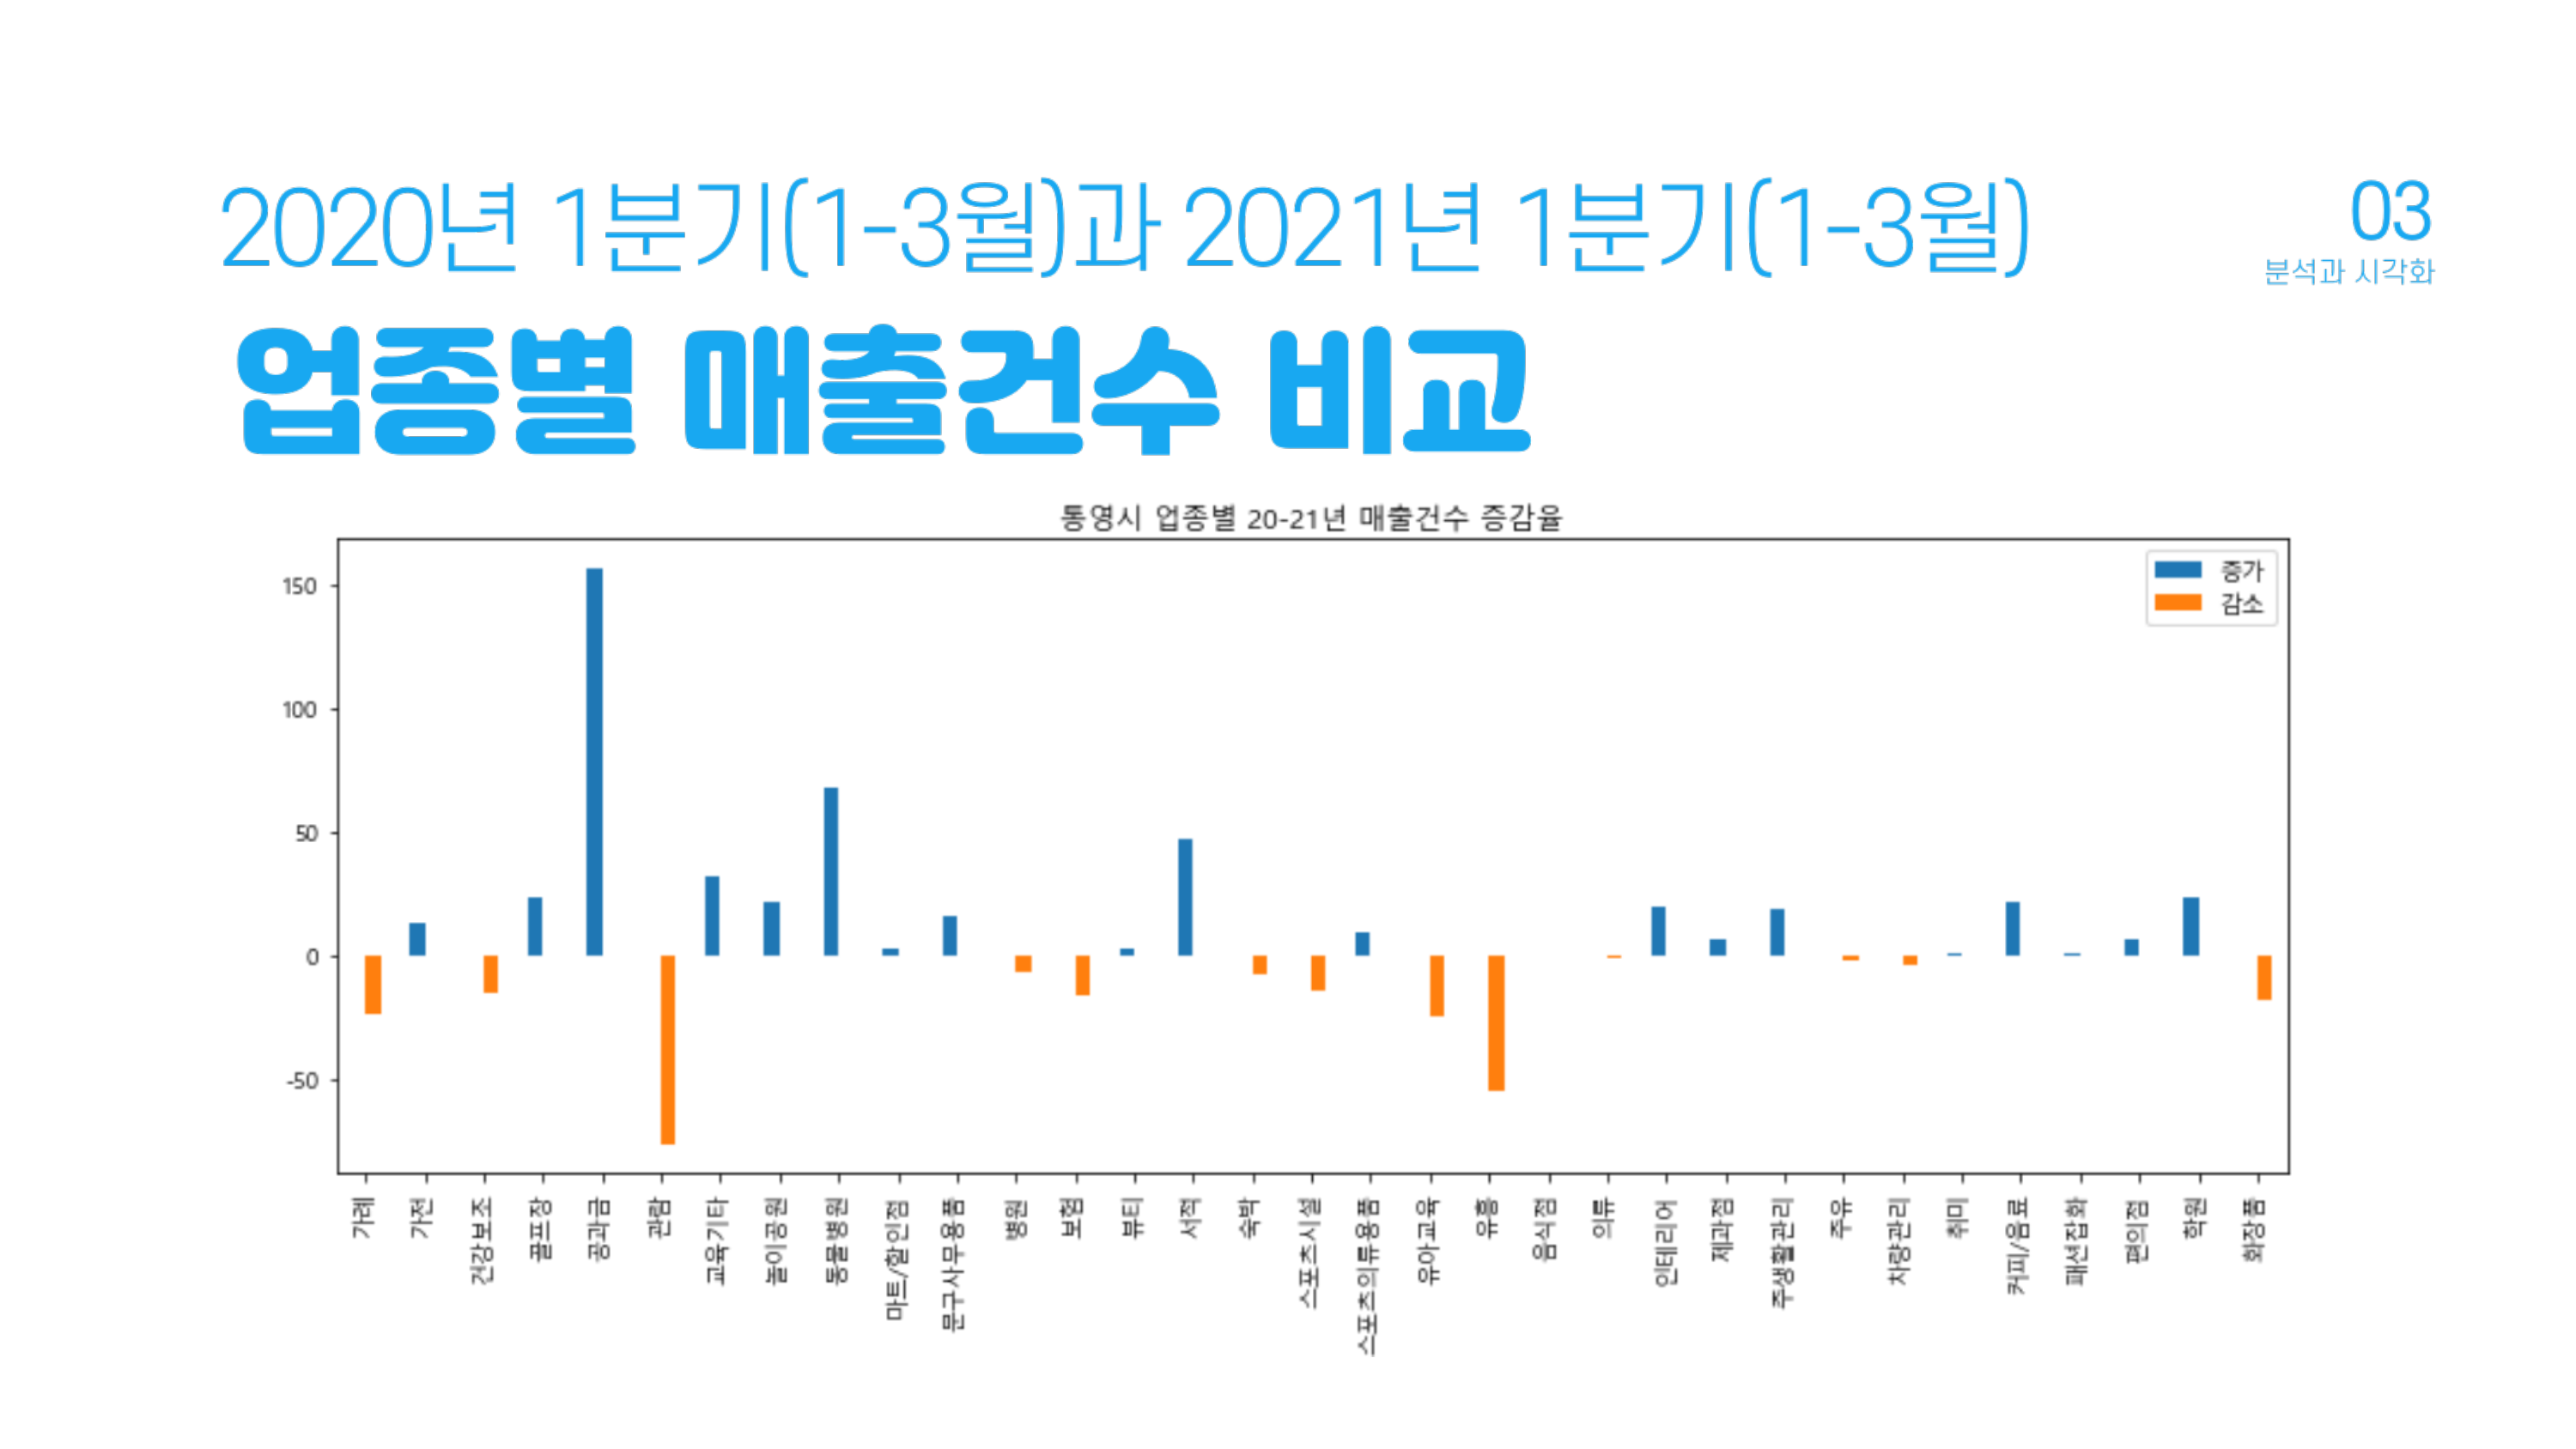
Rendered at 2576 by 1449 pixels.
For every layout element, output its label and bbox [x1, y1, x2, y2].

picture [200, 145, 2468, 518]
text_box [270, 489, 2302, 1358]
